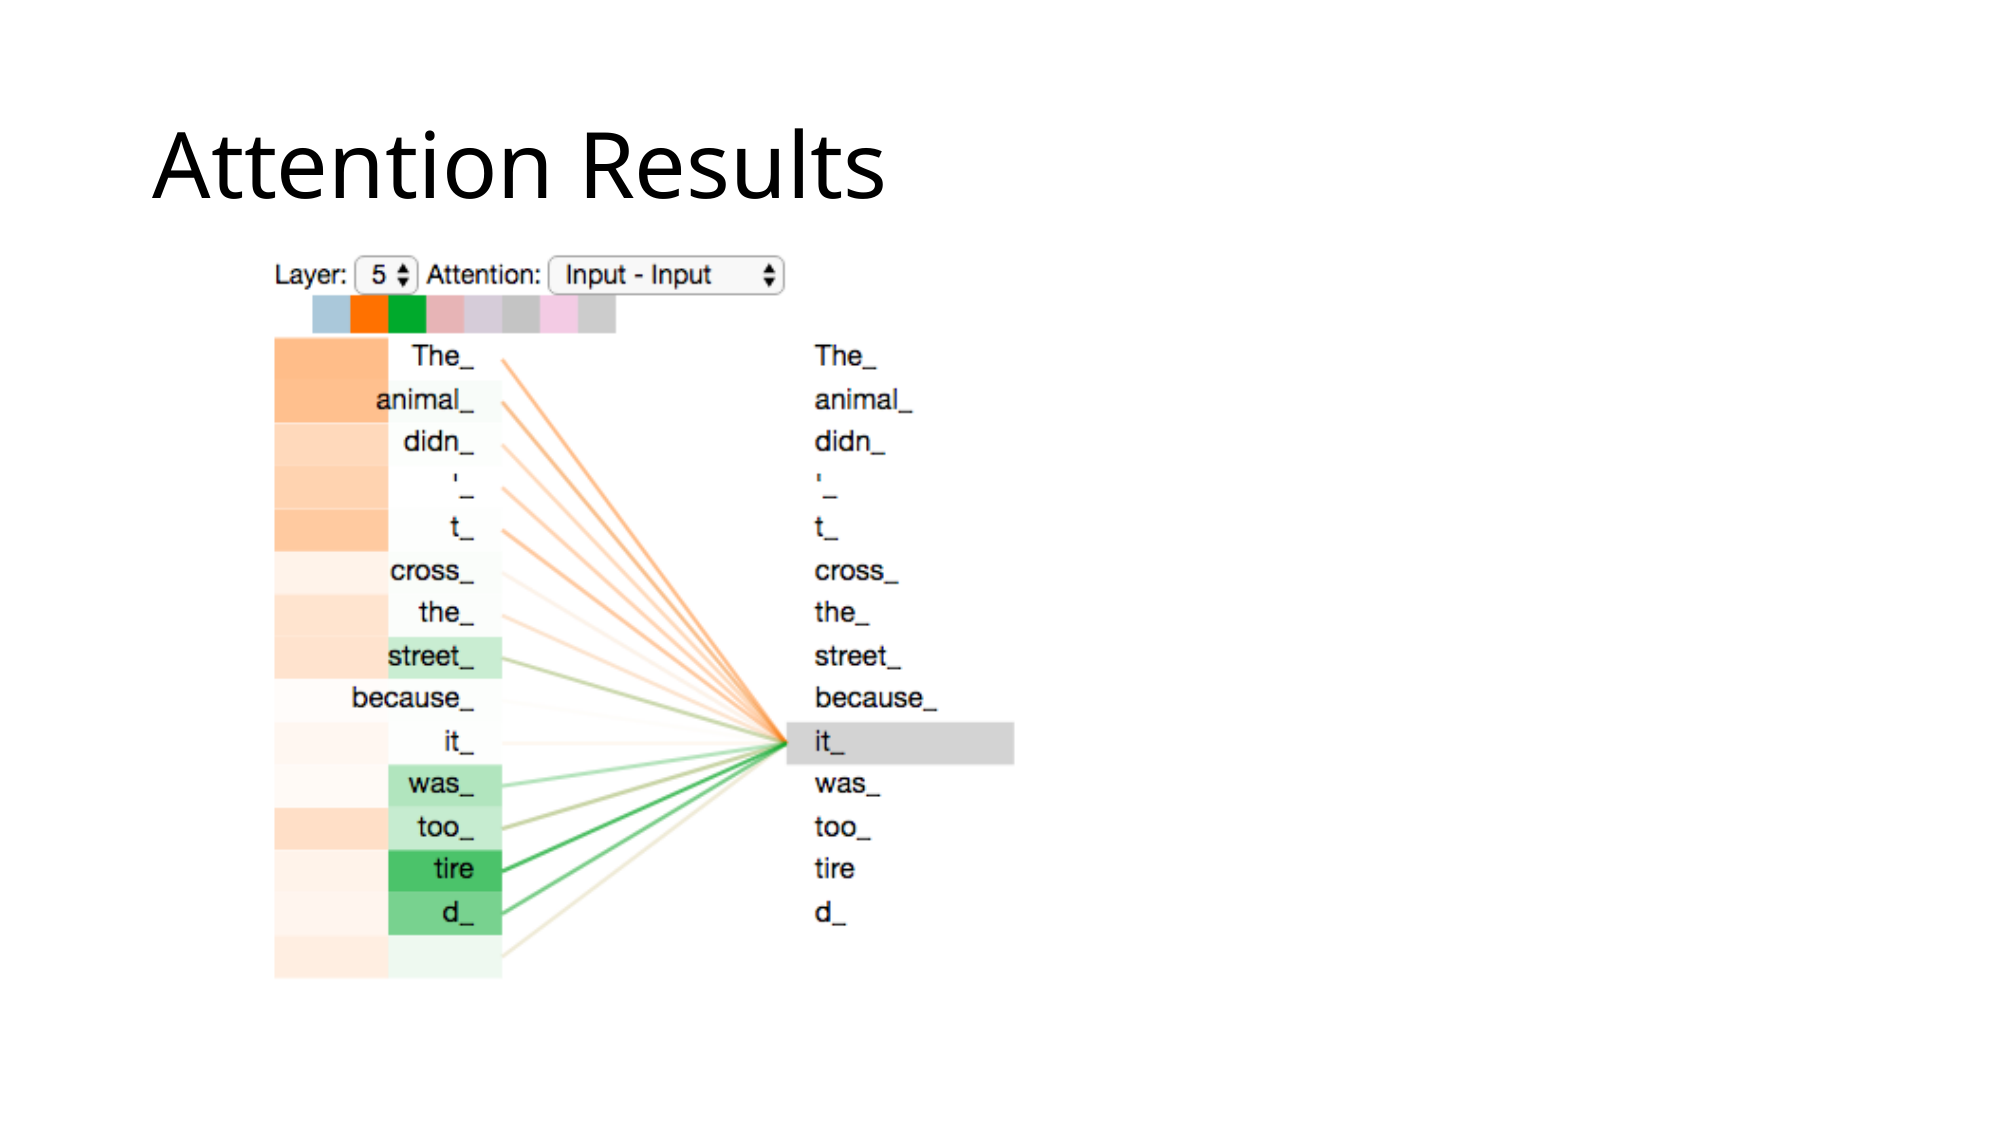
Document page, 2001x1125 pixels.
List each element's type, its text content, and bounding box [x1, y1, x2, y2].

picture [237, 233, 1068, 983]
title Attention Results [137, 59, 1863, 278]
